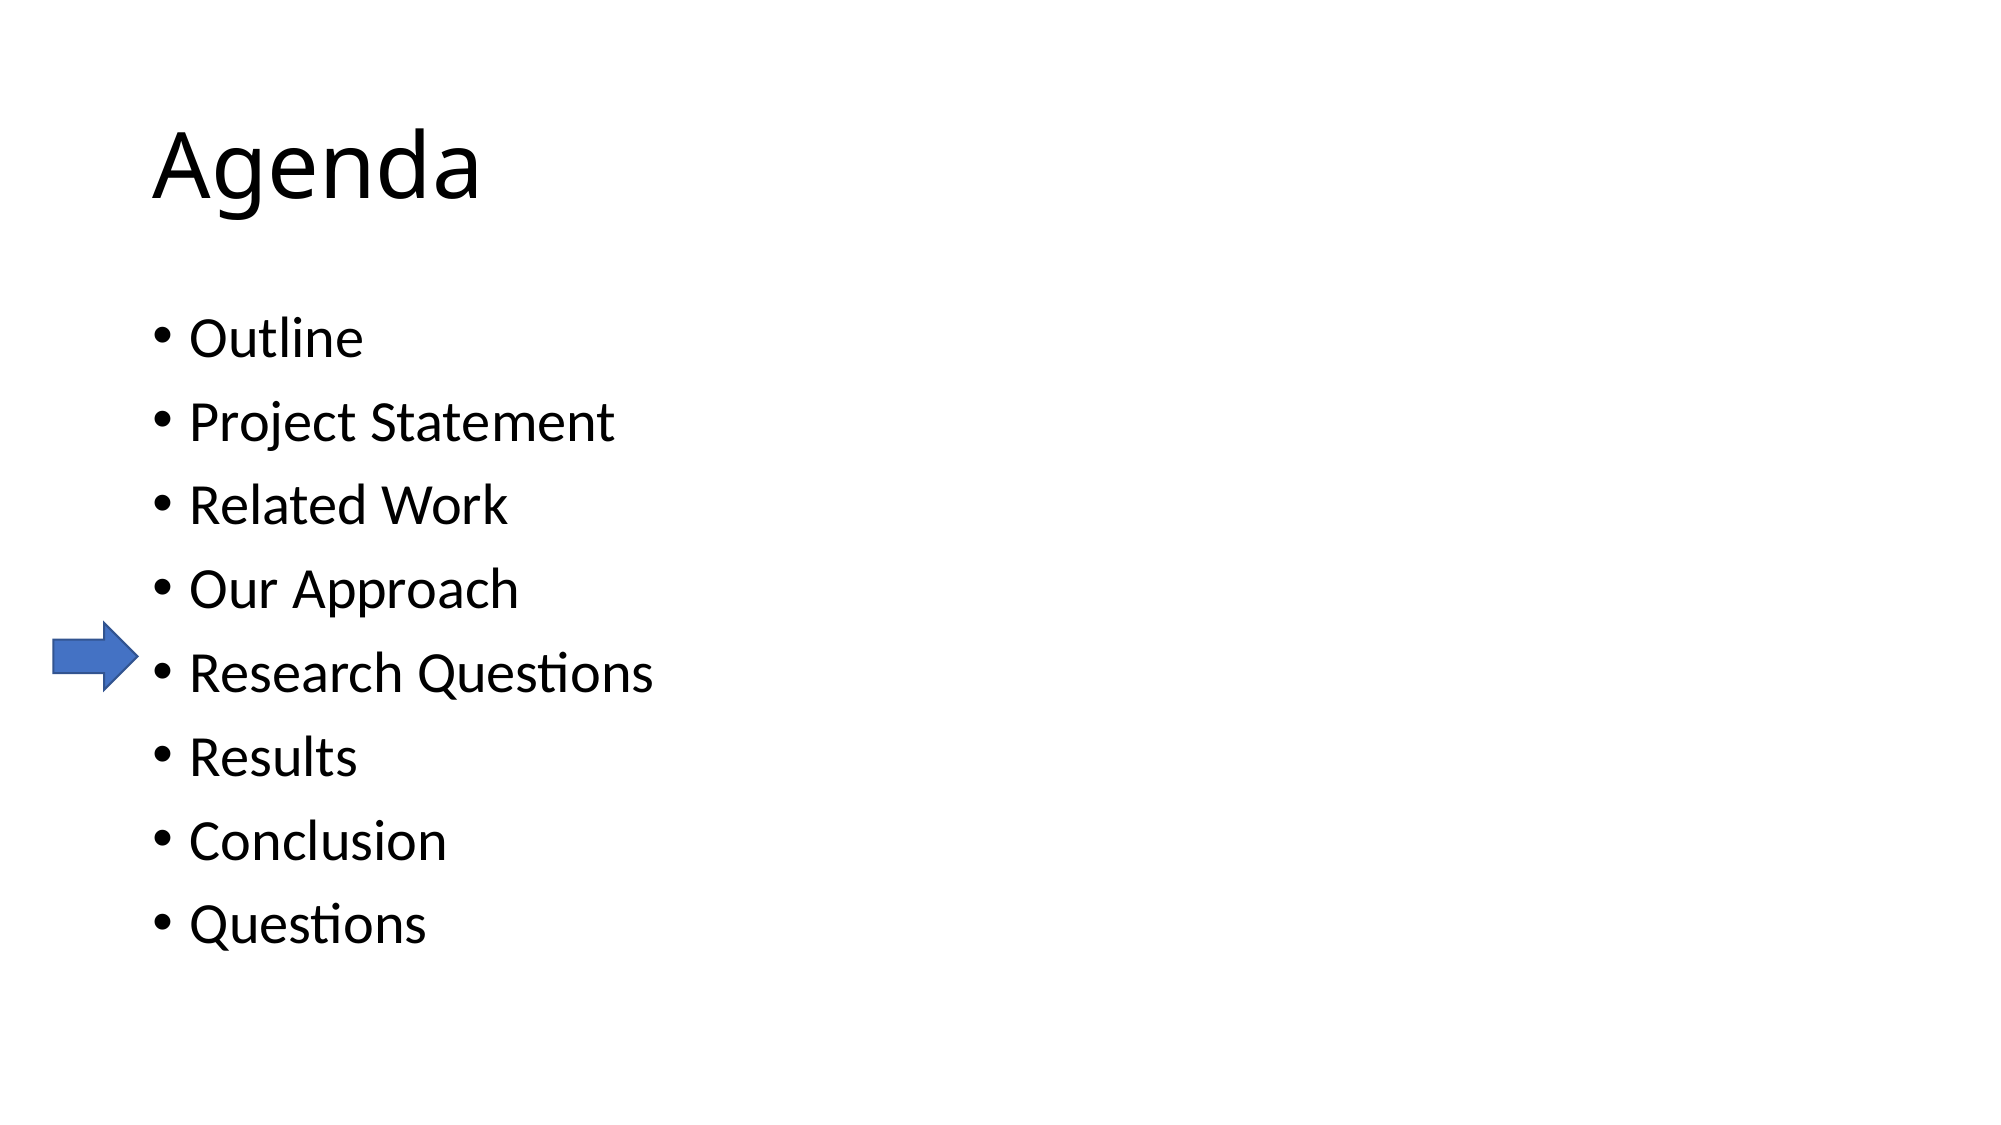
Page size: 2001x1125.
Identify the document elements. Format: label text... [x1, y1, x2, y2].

text_box [52, 620, 140, 693]
title Agenda [137, 59, 1863, 278]
list Outline Project Statement Related Work Our Approach Research Questions Results Conclusion Questions [137, 299, 1863, 1014]
